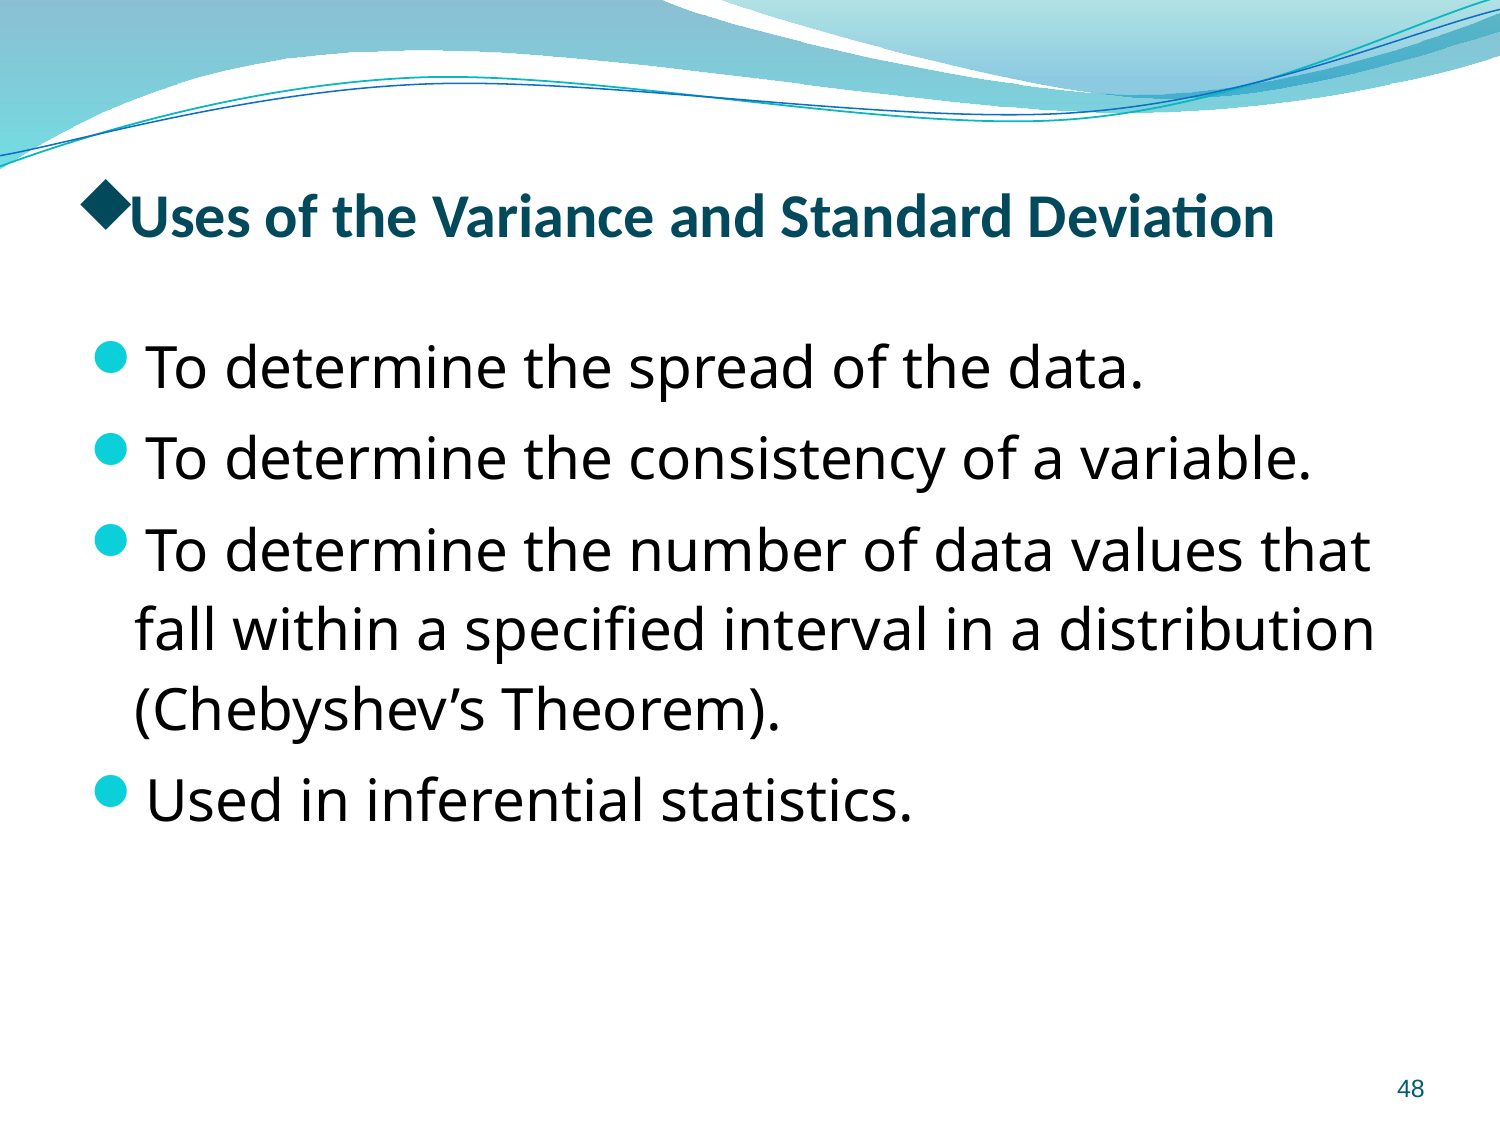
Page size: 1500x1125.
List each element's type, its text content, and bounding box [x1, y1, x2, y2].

slide_number 48 [1299, 1042, 1425, 1103]
title Uses of the Variance and Standard Deviation [74, 115, 1426, 251]
list To determine the spread of the data. To determine the consistency of a variable. To determine the number of data values that fall within a specified interval in a distribution (Chebyshev’s Theorem). Used in inferential statistics. [74, 312, 1426, 1038]
